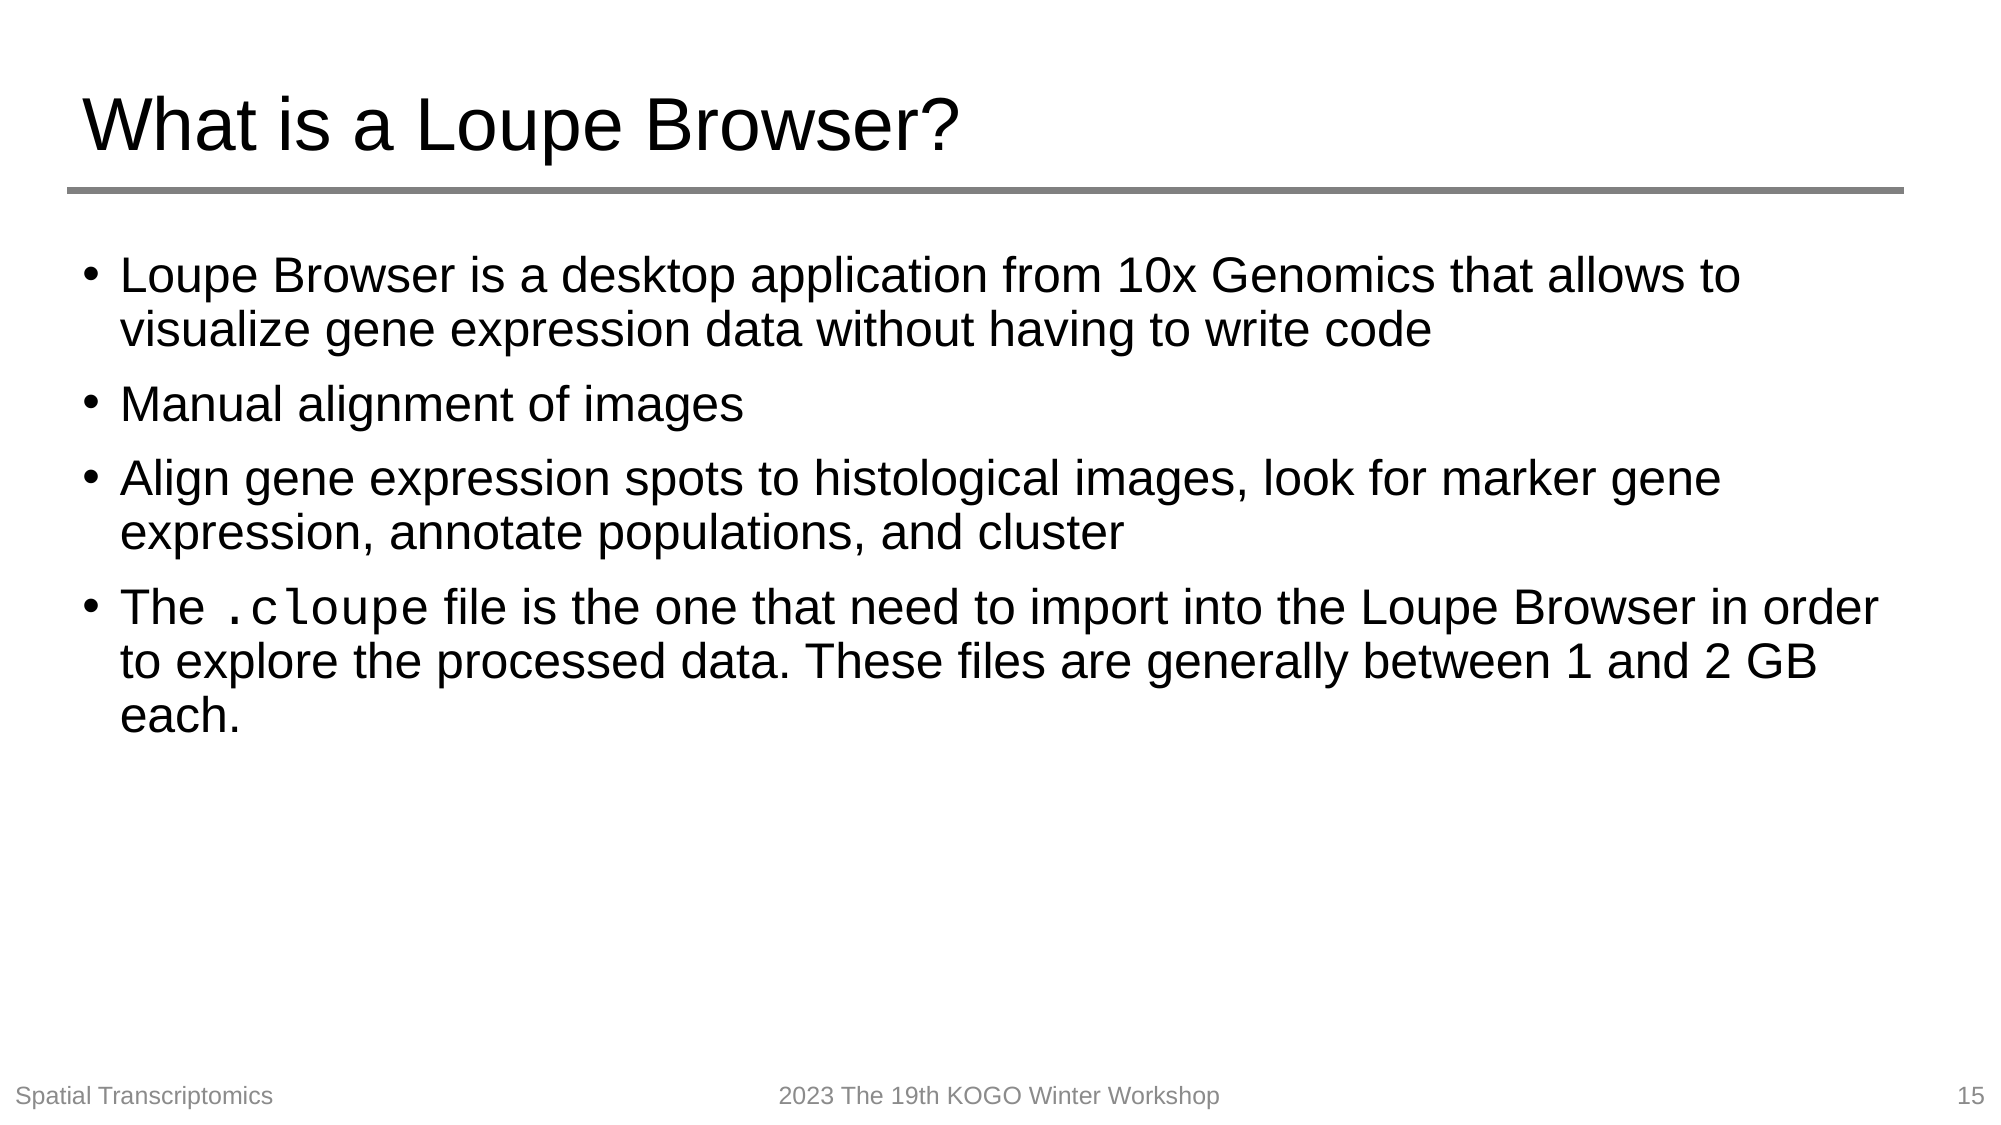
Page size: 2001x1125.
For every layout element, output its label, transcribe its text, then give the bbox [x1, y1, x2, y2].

footer 2023 The 19th KOGO Winter Workshop [662, 1065, 1338, 1125]
slide_number 15 [1917, 1065, 2000, 1125]
list Loupe Browser is a desktop application from 10x Genomics that allows to visualize gene expression data without having to write code Manual alignment of images Align gene expression spots to histological images, look for marker gene expression, annotate populations, and cluster The .cloupe file is the one that need to import into the Loupe Browser in order to explore the processed data. These files are generally between 1 and 2 GB each. [67, 241, 1905, 1041]
slide_number Spatial Transcriptomics [0, 1065, 450, 1125]
title What is a Loupe Browser? [67, 61, 1905, 191]
